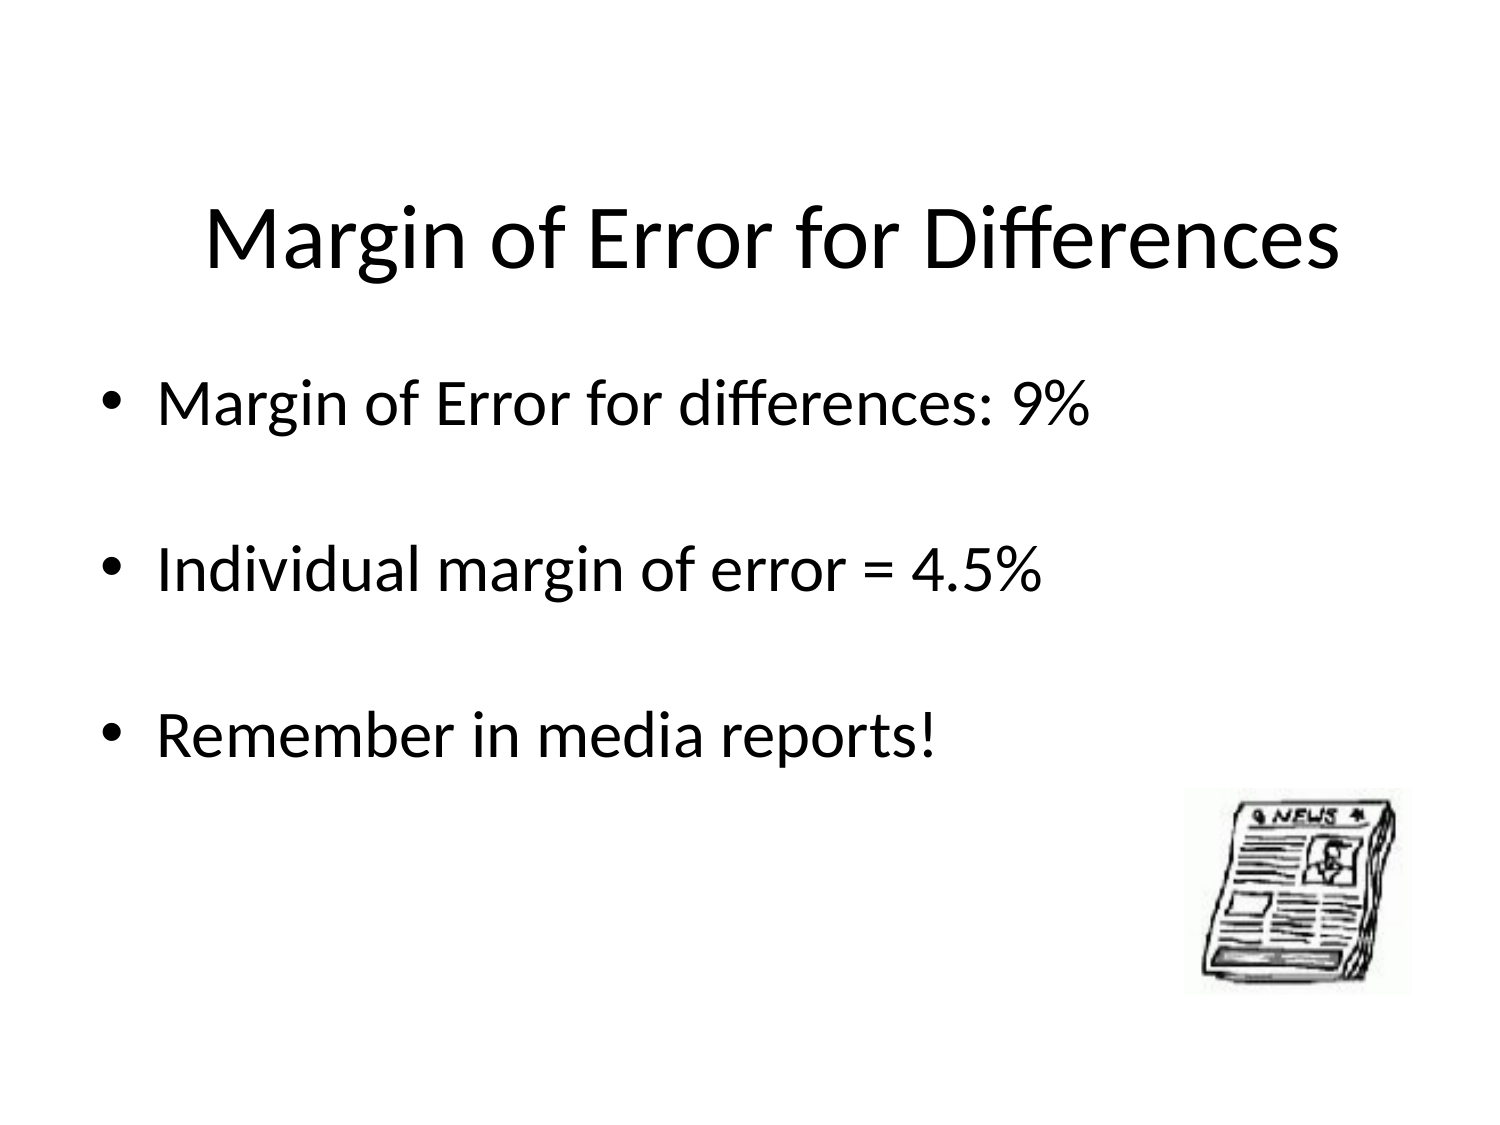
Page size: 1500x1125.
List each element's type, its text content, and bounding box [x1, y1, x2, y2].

list Margin of Error for differences: 9% Individual margin of error = 4.5% Remember in media reports! [85, 351, 1415, 982]
title Margin of Error for Differences [46, 148, 1500, 316]
picture [1184, 788, 1412, 995]
